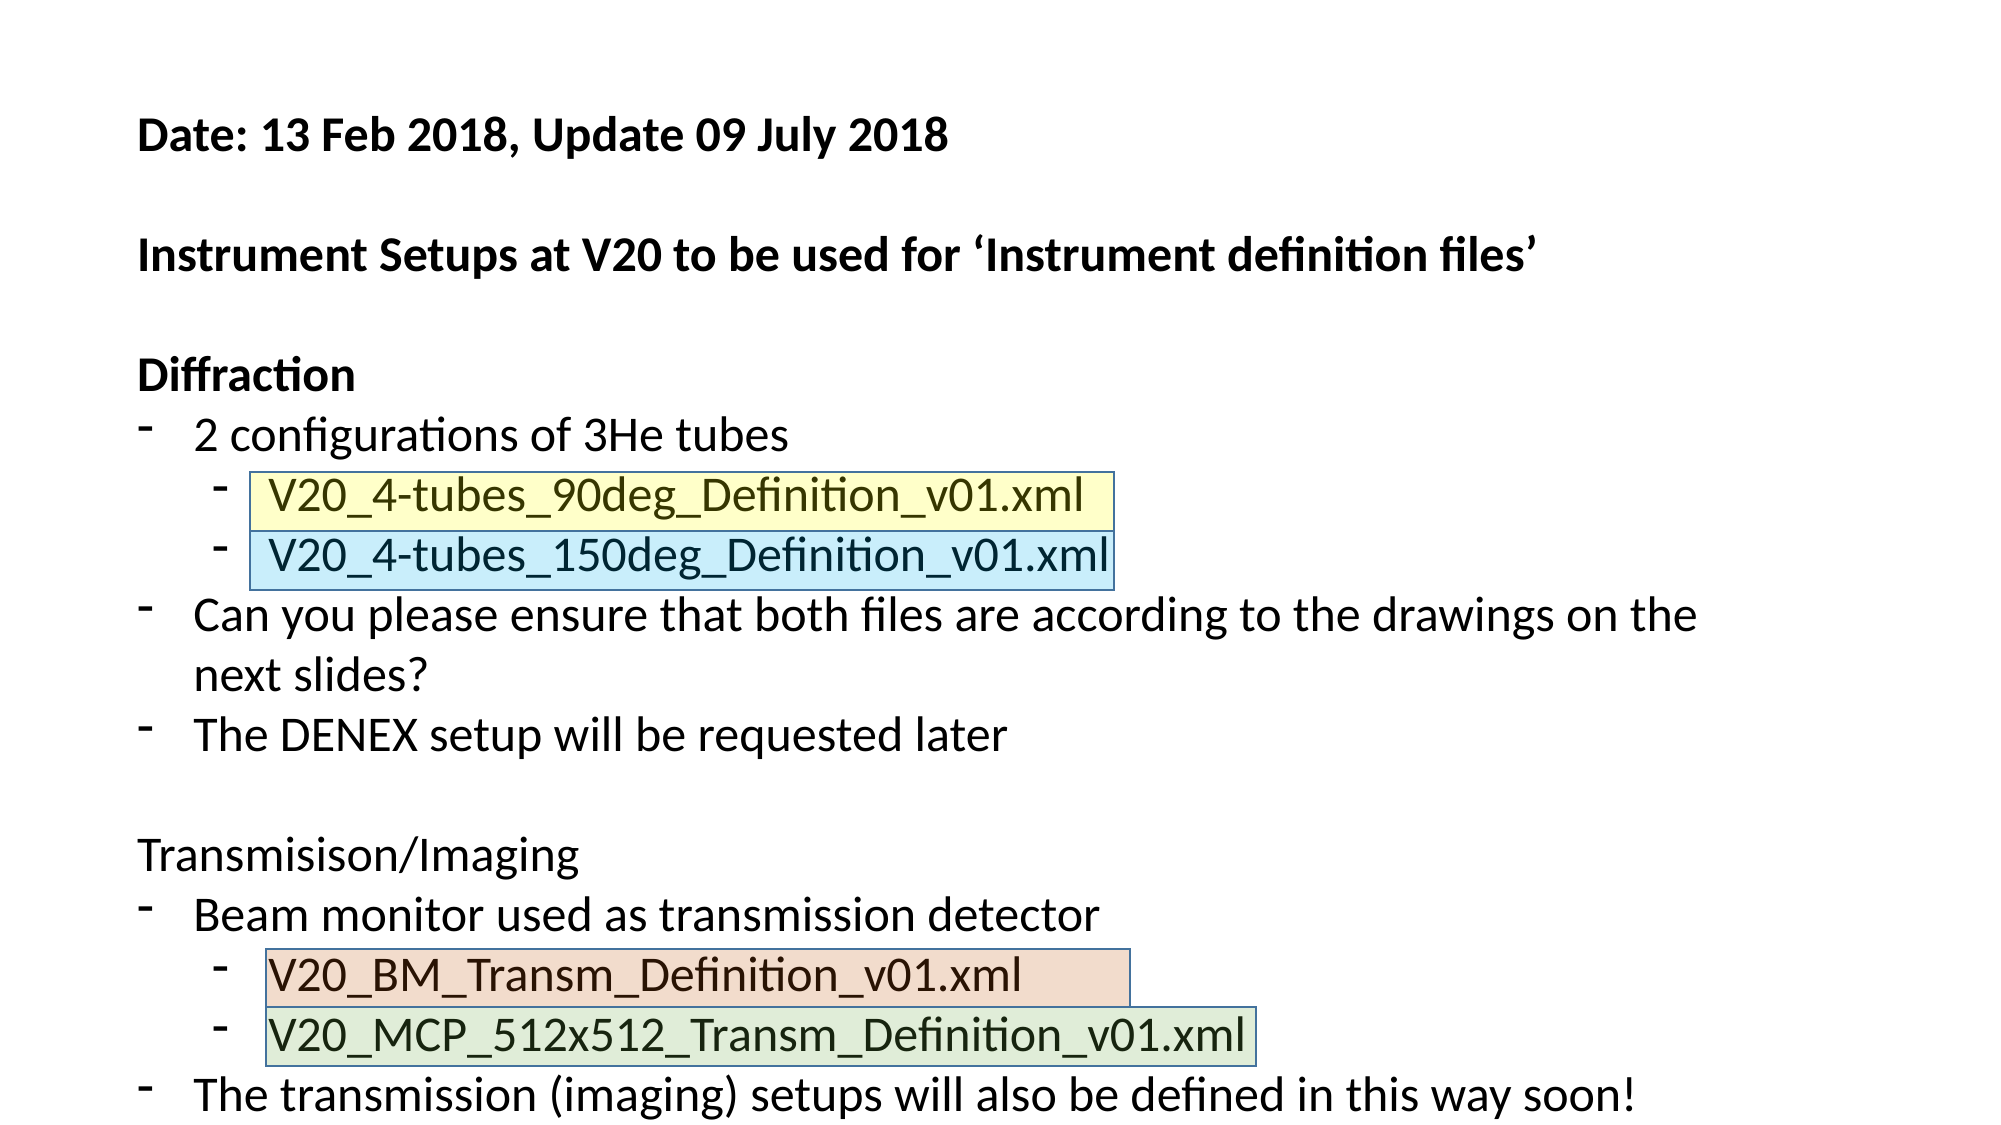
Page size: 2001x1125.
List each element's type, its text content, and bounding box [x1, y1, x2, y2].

text_box [265, 948, 1131, 1006]
text_box [265, 1006, 1257, 1067]
text_box [249, 471, 1115, 530]
text_box [249, 530, 1115, 591]
text_box Date: 13 Feb 2018, Update 09 July 2018 Instrument Setups at V20 to be used for ‘Instrument definition files’ Diffraction 2 configurations of 3He tubes V20_4-tubes_90deg_Definition_v01.xml V20_4-tubes_150deg_Definition_v01.xml Can you please ensure that both files are according to the drawings on the next slides? The DENEX setup will be requested later Transmisison/Imaging Beam monitor used as transmission detector V20_BM_Transm_Definition_v01.xml V20_MCP_512x512_Transm_Definition_v01.xml The transmission (imaging) setups will also be defined in this way soon! [122, 94, 1752, 1125]
